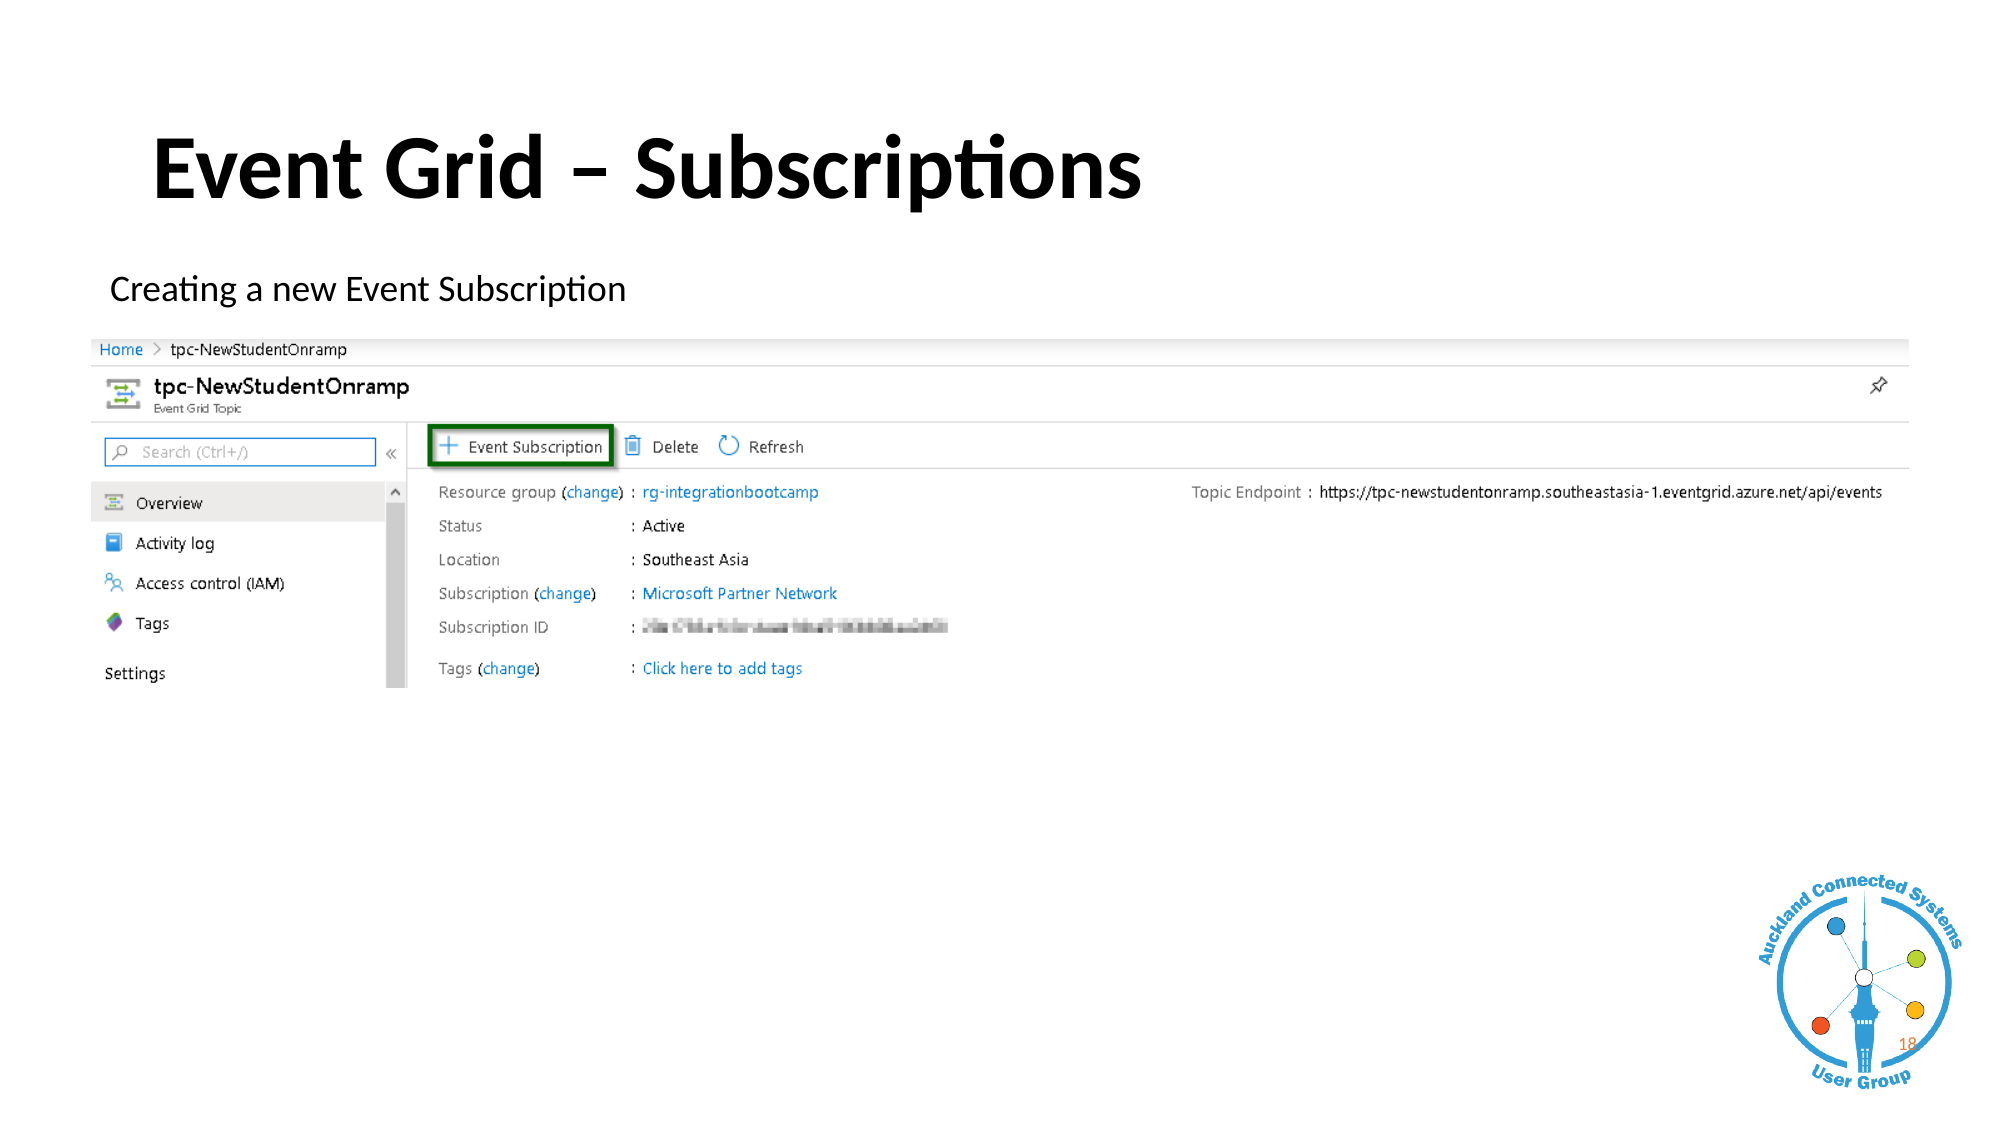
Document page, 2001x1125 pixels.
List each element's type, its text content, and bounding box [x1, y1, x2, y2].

picture [1754, 866, 1971, 1103]
title Event Grid – Subscriptions [137, 59, 1863, 278]
text_box Creating a new Event Subscription [95, 256, 643, 316]
picture [91, 339, 1909, 688]
text_box 18 [1791, 1027, 1918, 1058]
text_box [149, 58, 1858, 234]
